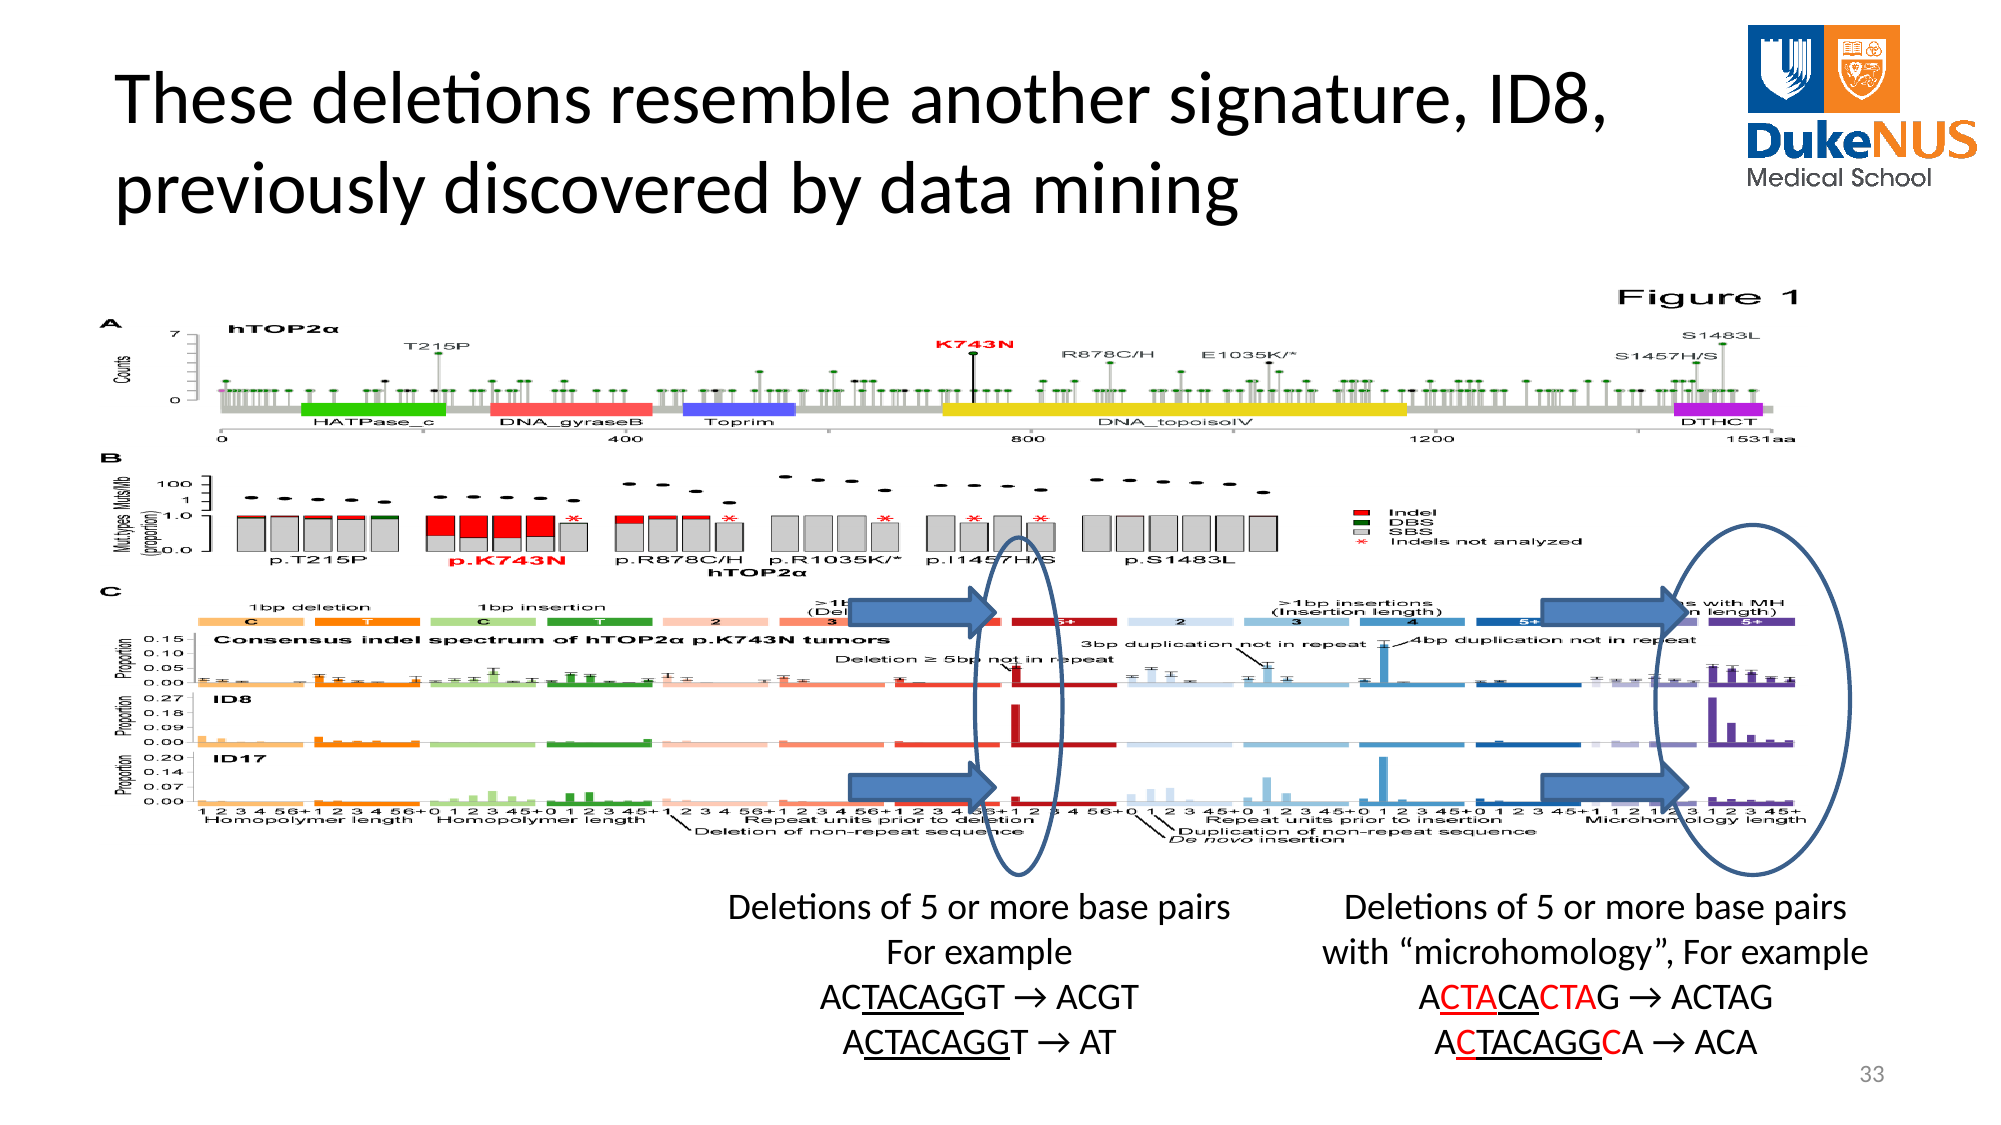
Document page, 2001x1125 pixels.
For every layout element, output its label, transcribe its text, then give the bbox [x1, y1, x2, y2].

picture [99, 287, 1808, 846]
text_box Deletions of 5 or more base pairs For example ACTACAGGT → ACGT ACTACAGGT → AT [602, 874, 1218, 1115]
text_box [1815, 561, 1853, 839]
text_box Deletions of 5 or more base pairs with “microhomology”, For example ACTACACTAG → ACTAG ACTACAGGCA → ACA [1218, 874, 1899, 1115]
picture [1737, 12, 1978, 189]
text_box [1706, 857, 1799, 874]
text_box [996, 857, 1041, 874]
title These deletions resemble another signature, ID8, previously discovered by data mining [99, 45, 1650, 233]
